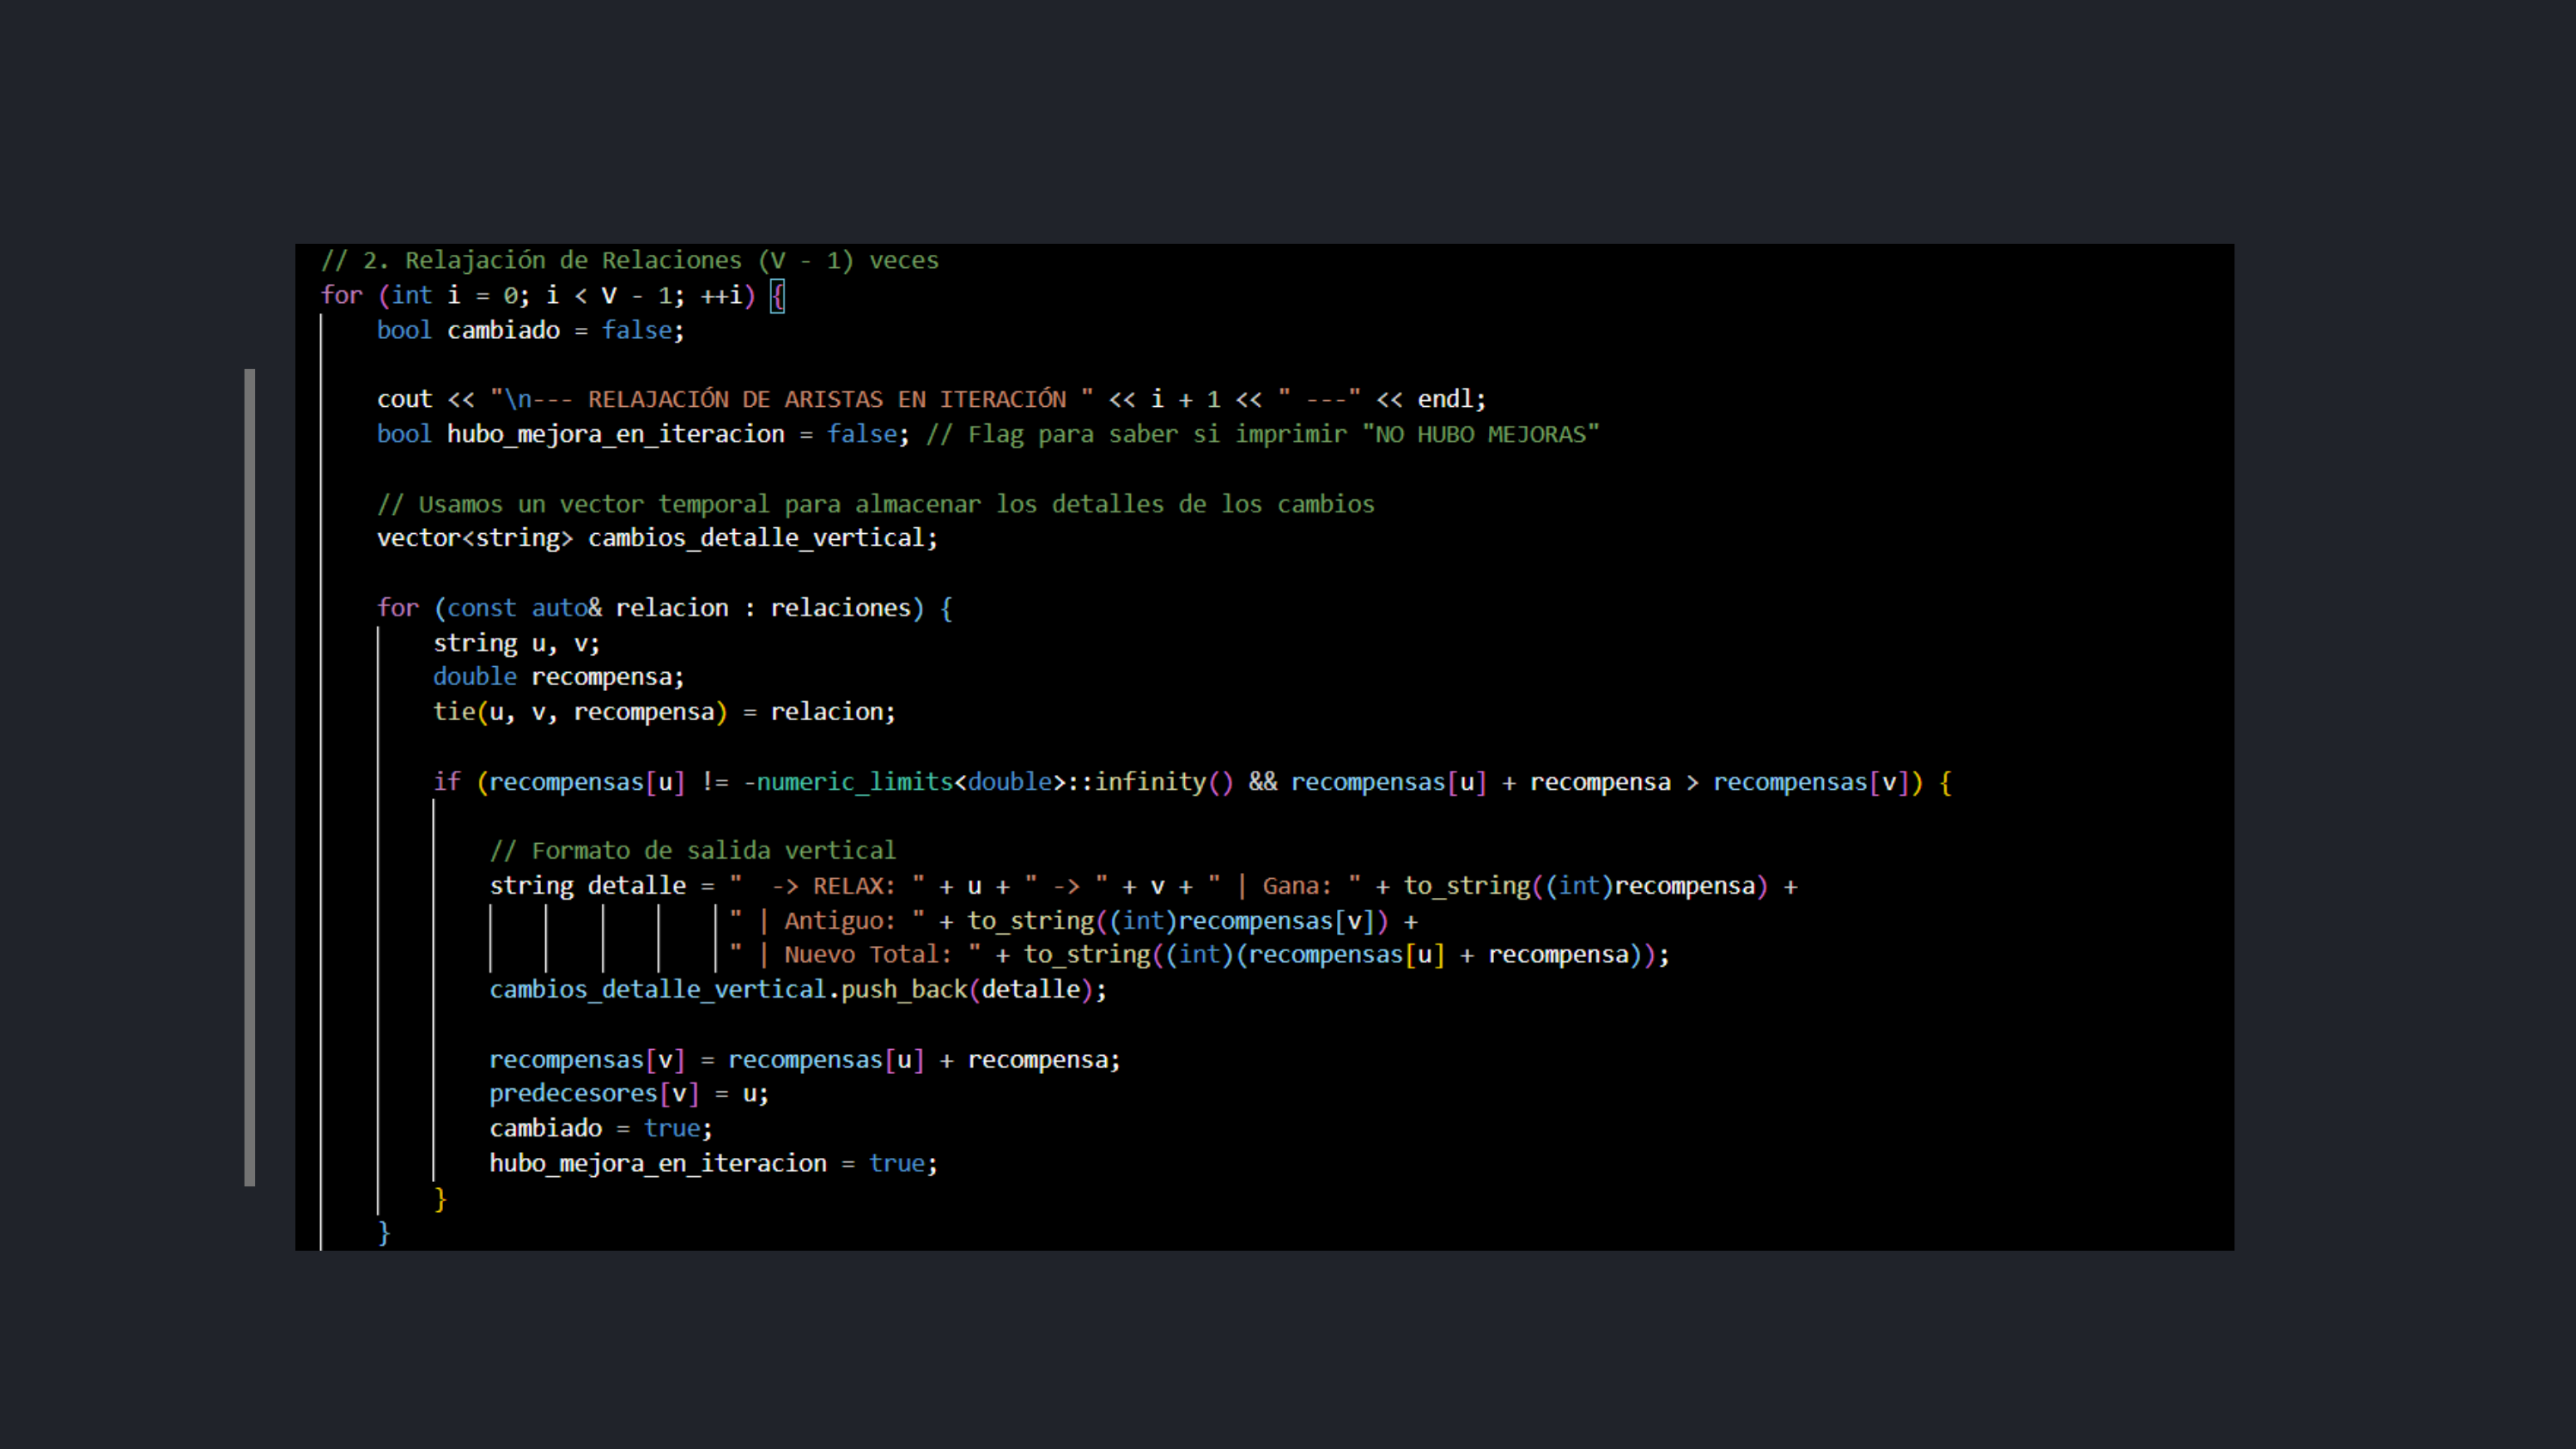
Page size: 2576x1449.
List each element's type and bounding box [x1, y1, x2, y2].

text_box [295, 244, 2235, 1251]
